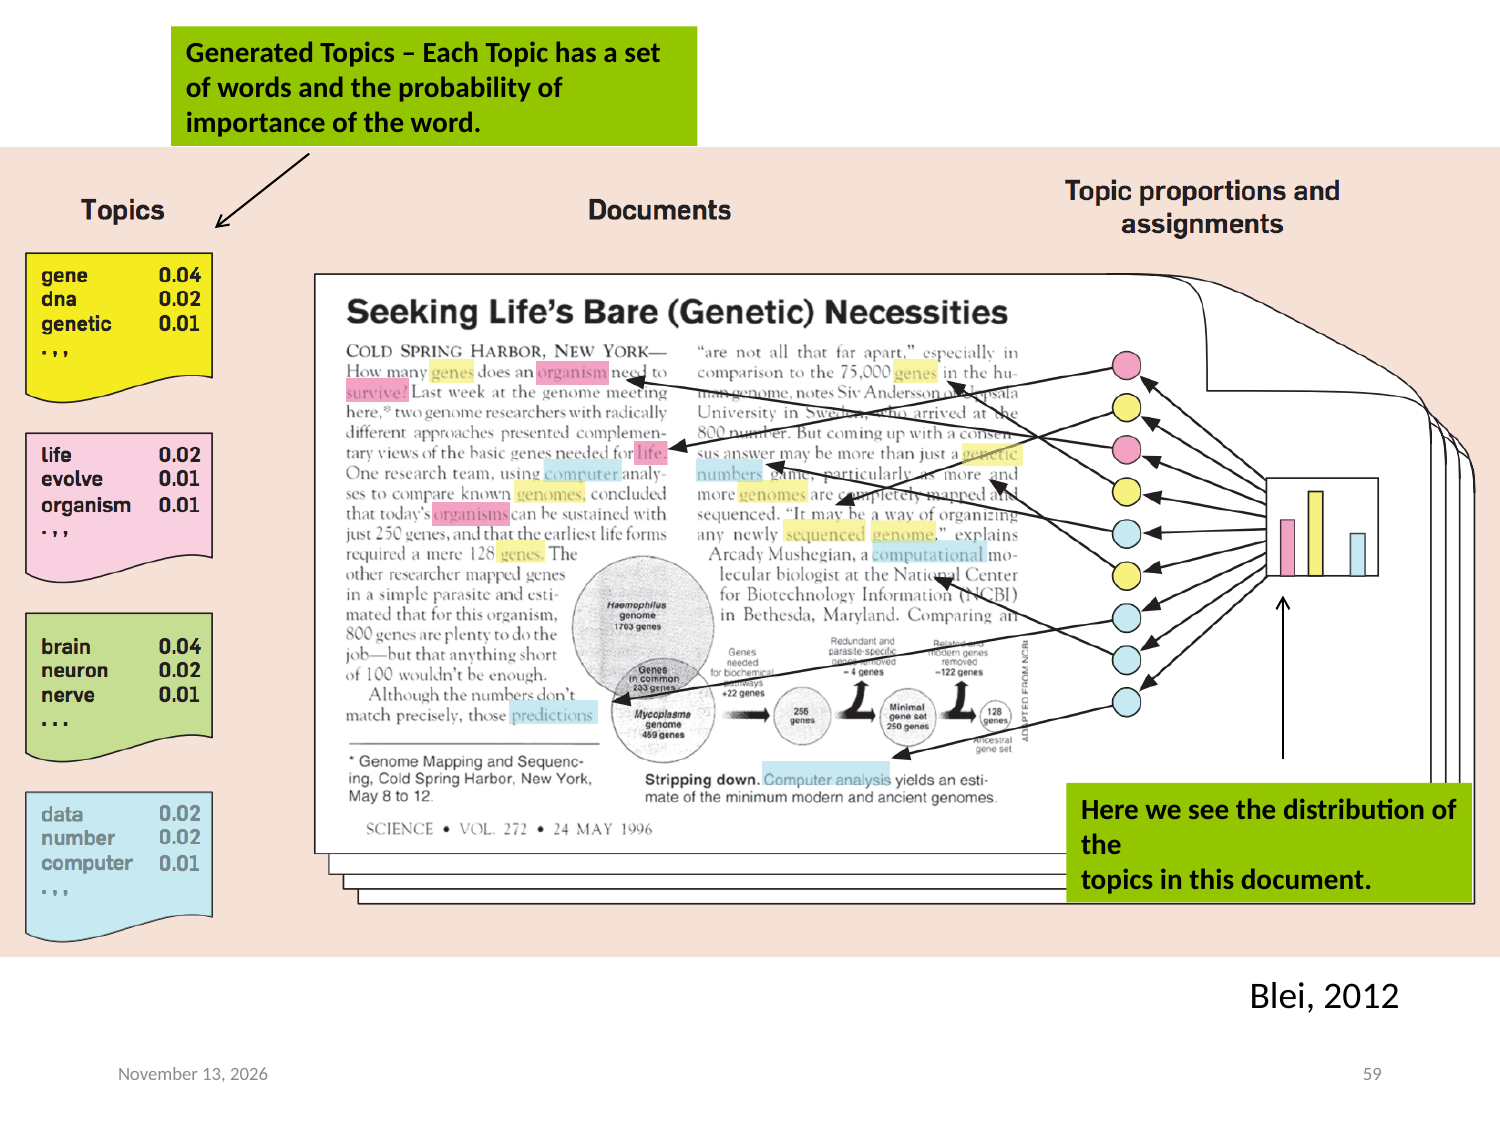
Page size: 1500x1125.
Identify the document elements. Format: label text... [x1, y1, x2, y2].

slide_number 59 [1059, 1042, 1397, 1103]
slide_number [103, 1042, 441, 1103]
text_box Generated Topics – Each Topic has a set of words and the probability of importance of the word. [171, 26, 698, 146]
text_box Blei, 2012 [1234, 963, 1415, 1024]
picture [0, 147, 1500, 957]
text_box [214, 153, 310, 228]
